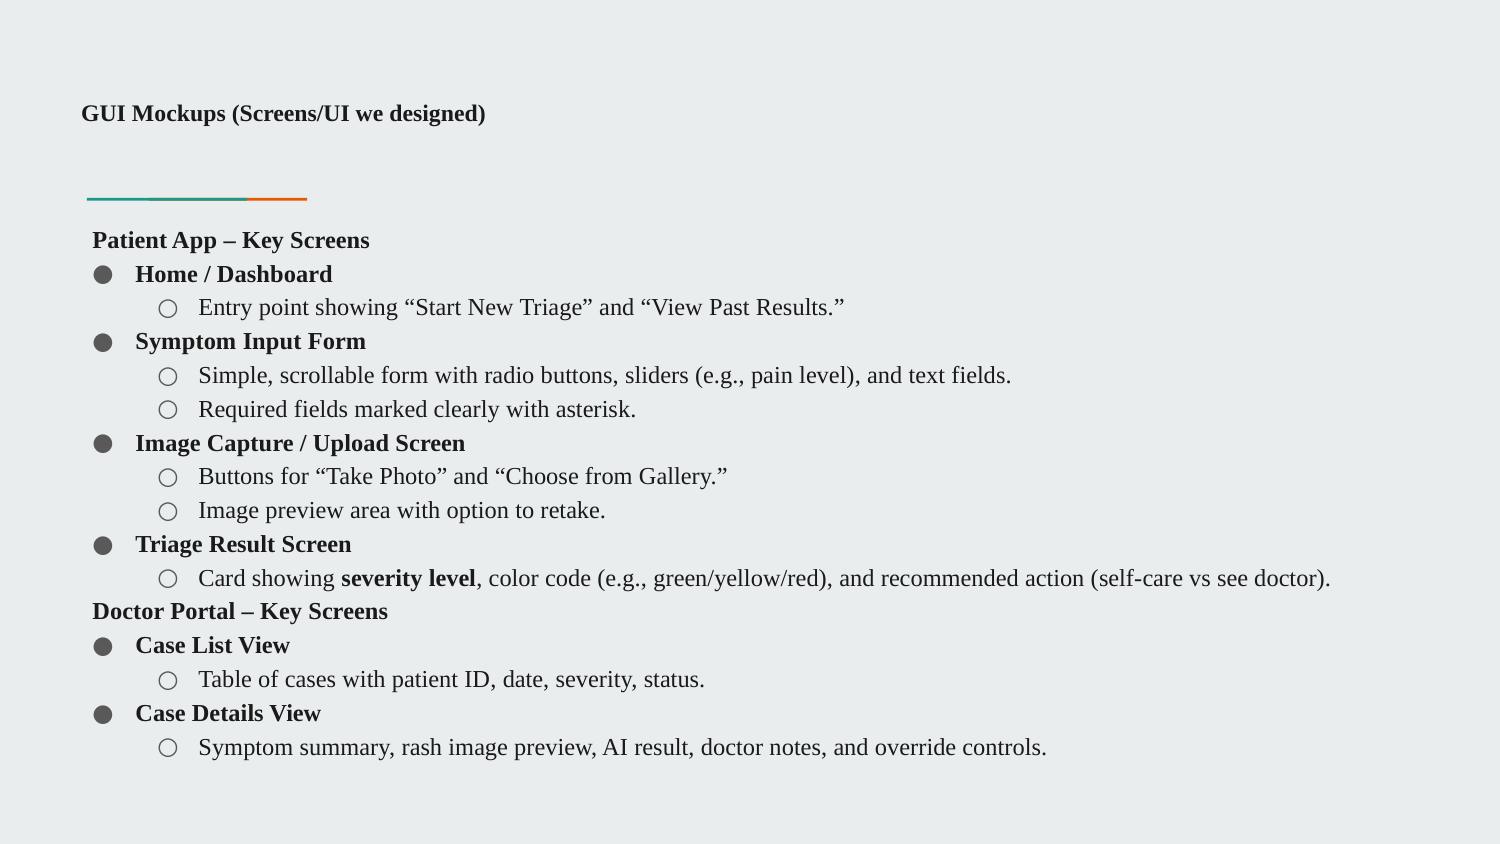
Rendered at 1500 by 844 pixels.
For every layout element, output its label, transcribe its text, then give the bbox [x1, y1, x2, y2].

title GUI Mockups (Screens/UI we designed) [66, 82, 1328, 171]
list Patient App – Key Screens Home / Dashboard Entry point showing “Start New Triage” and “View Past Results.” Symptom Input Form Simple, scrollable form with radio buttons, sliders (e.g., pain level), and text fields. Required fields marked clearly with asterisk. Image Capture / Upload Screen Buttons for “Take Photo” and “Choose from Gallery.” Image preview area with option to retake. Triage Result Screen Card showing severity level, color code (e.g., green/yellow/red), and recommended action (self-care vs see doctor). Doctor Portal – Key Screens Case List View Table of cases with patient ID, date, severity, status. Case Details View Symptom summary, rash image preview, AI result, doctor notes, and override controls. [57, 204, 1369, 829]
